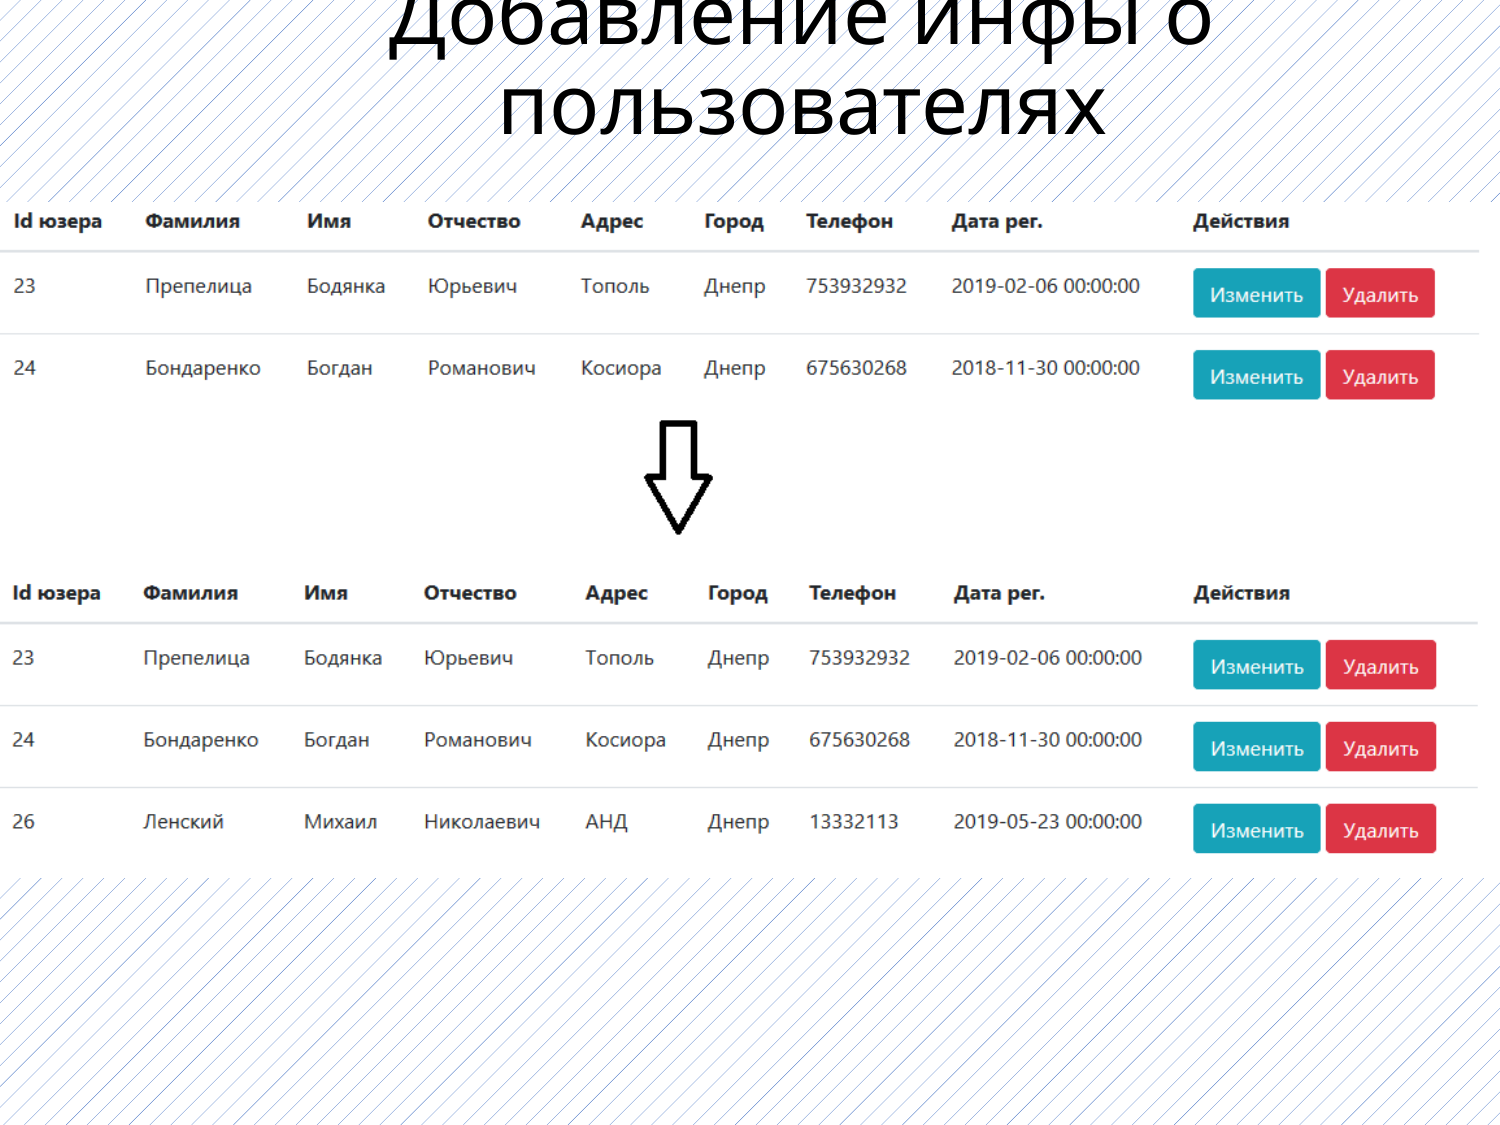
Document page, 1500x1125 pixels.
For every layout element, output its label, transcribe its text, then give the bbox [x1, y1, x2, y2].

picture [0, 202, 1500, 879]
title Добавление инфы о пользователях [155, 0, 1450, 171]
